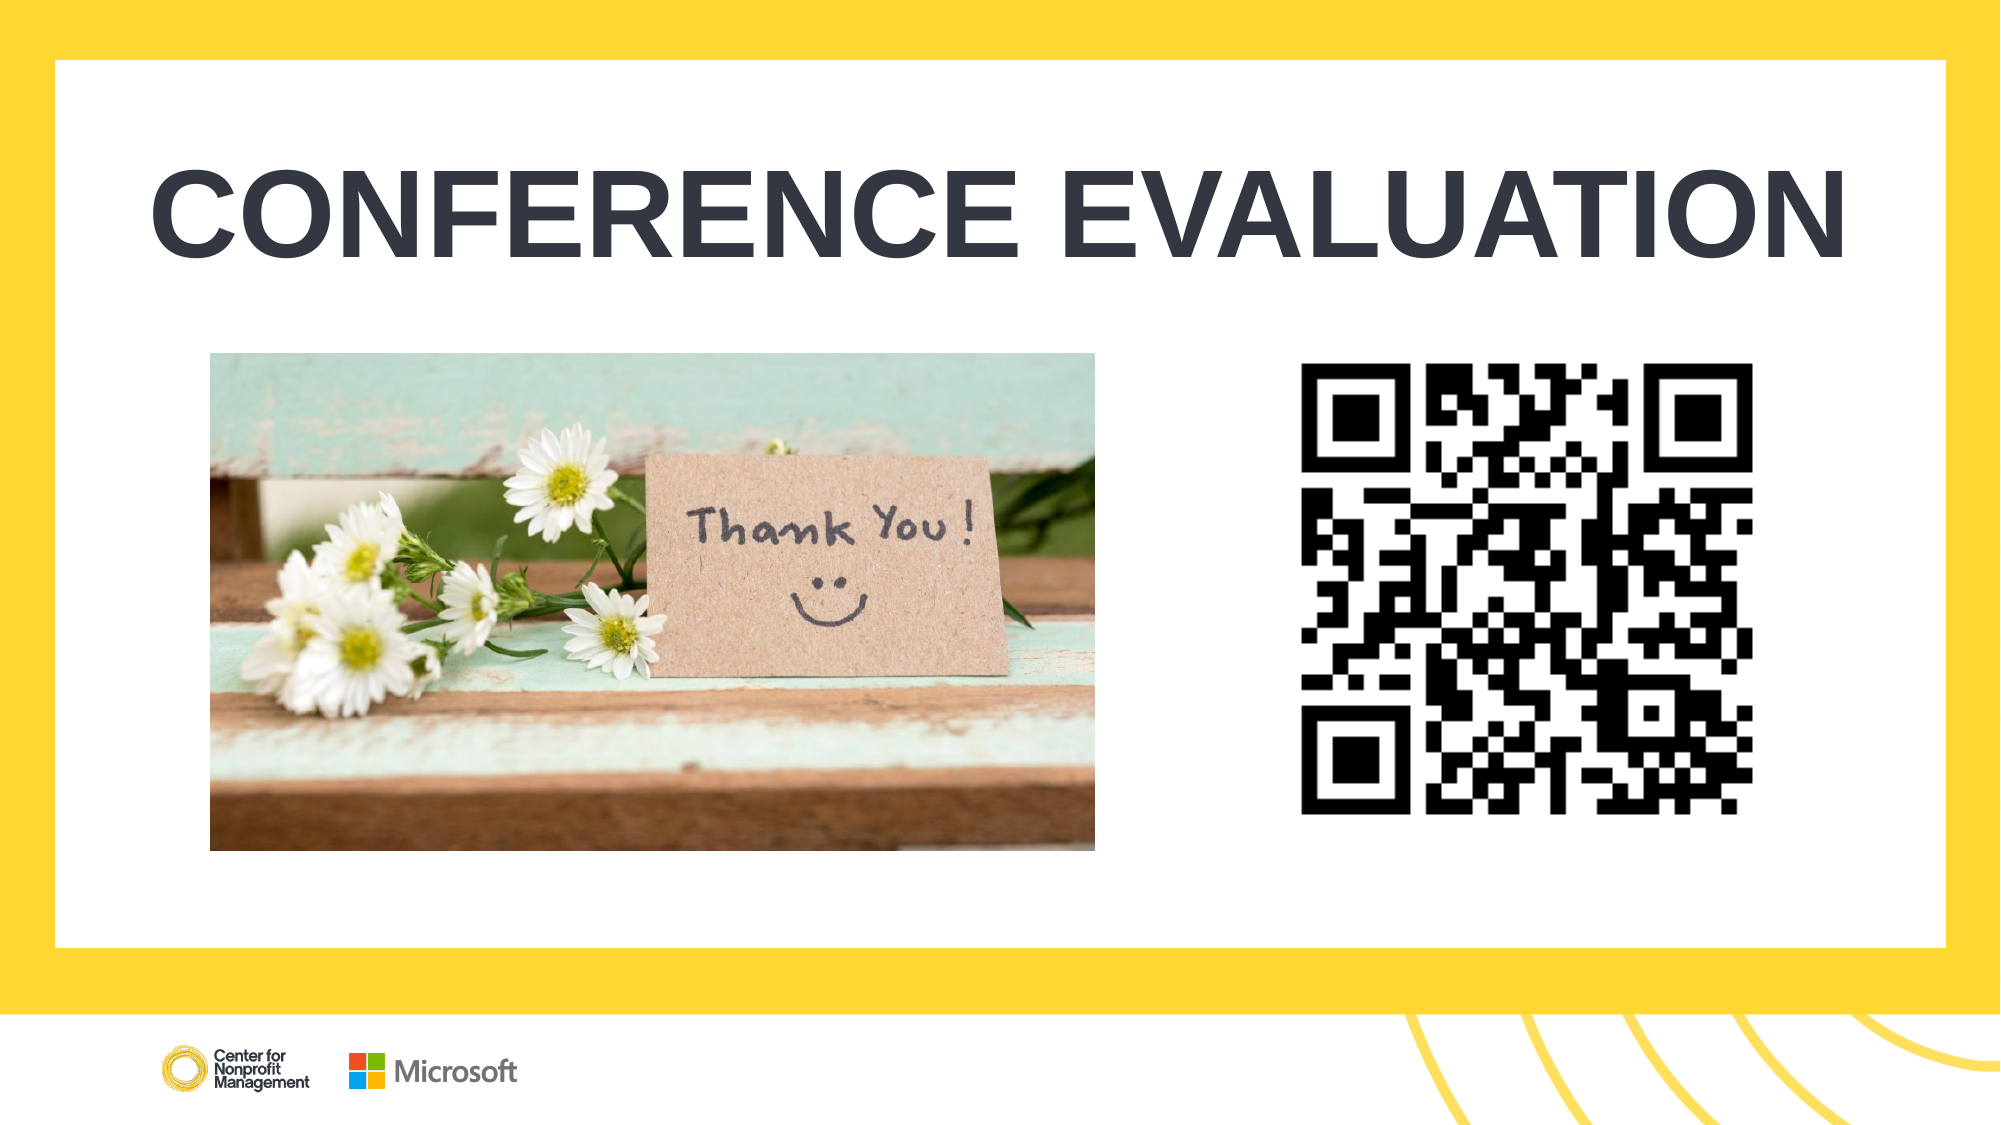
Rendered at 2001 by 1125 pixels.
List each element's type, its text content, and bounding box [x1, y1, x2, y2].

picture [210, 353, 1095, 852]
picture [1351, 350, 2001, 1125]
picture [349, 1053, 517, 1089]
title CONFERENCE EVALUATION [120, 130, 1880, 292]
picture [160, 1043, 311, 1094]
picture [1235, 297, 1820, 882]
text_box [54, 58, 1948, 950]
